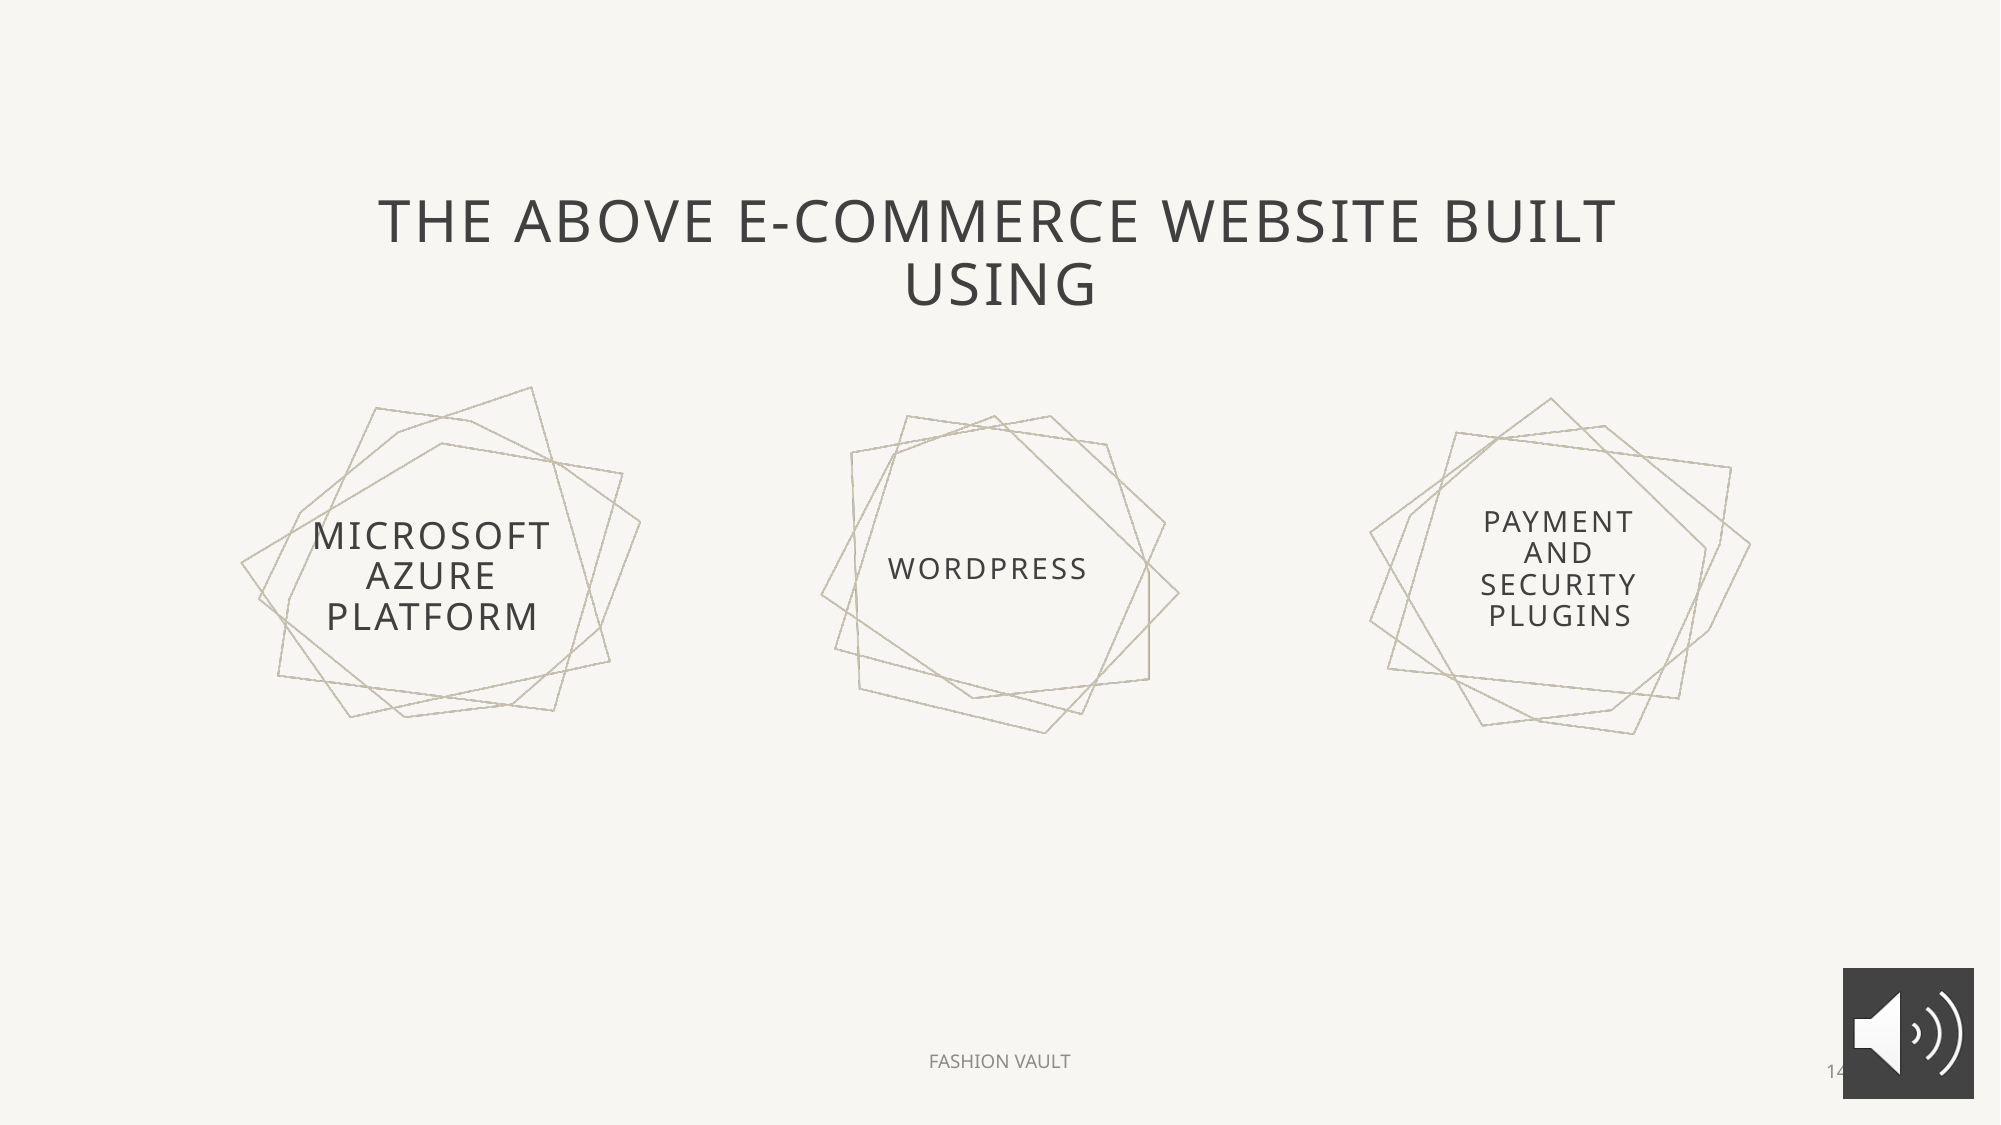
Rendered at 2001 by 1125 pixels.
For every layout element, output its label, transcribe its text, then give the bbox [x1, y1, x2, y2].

list PAYMENT AND SECURITY PLUGINS [1457, 502, 1662, 638]
slide_number 14 [1412, 1042, 1863, 1103]
title THE ABOVE E-COMMERCE WEBSITE BUILT USING [309, 146, 1691, 364]
list MICROSOFT AZURE PLATFORM [285, 509, 579, 646]
picture [1841, 966, 1975, 1100]
footer FASHION VAULT [662, 1042, 1338, 1103]
picture [1369, 397, 1751, 735]
picture [240, 386, 641, 718]
list WORDPRESS [872, 502, 1102, 638]
picture [820, 415, 1180, 734]
